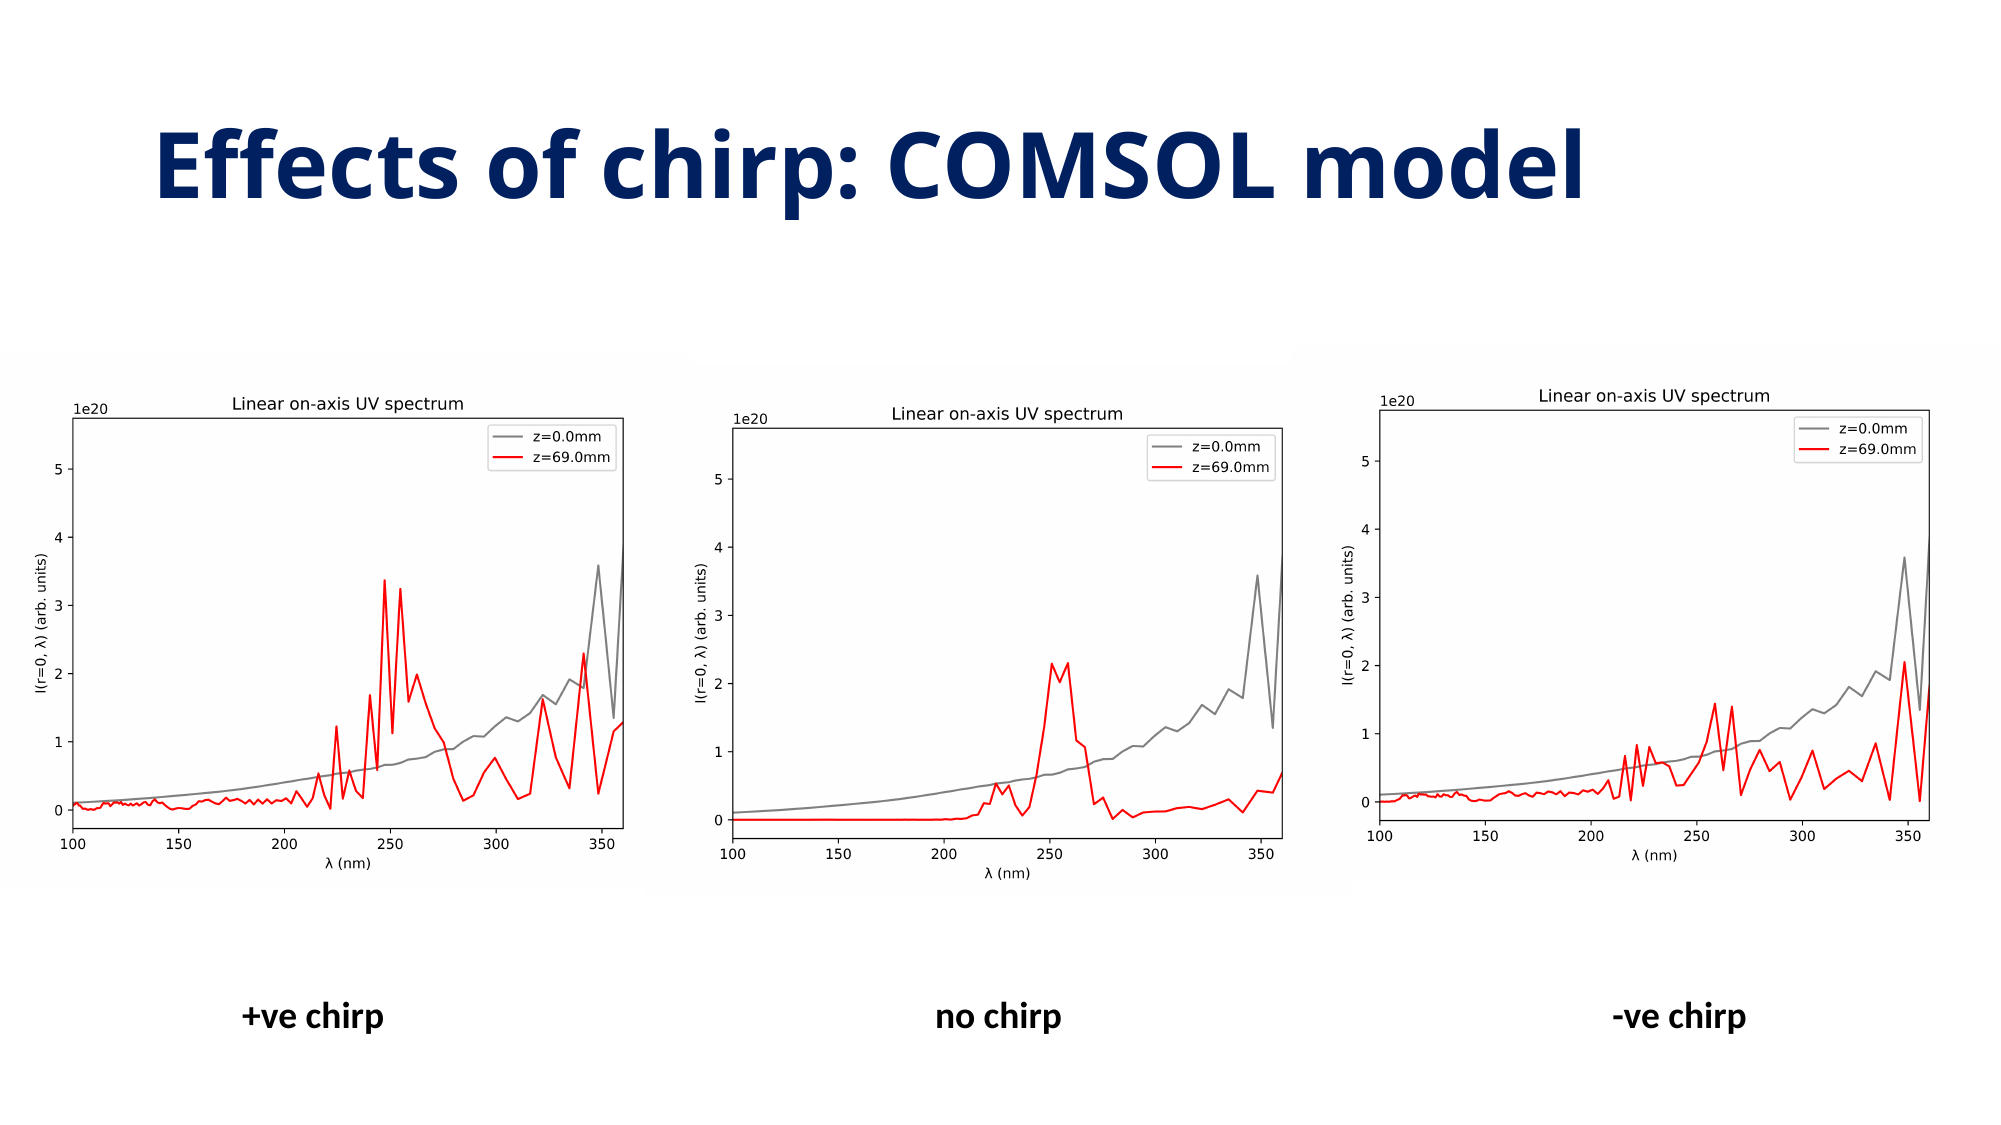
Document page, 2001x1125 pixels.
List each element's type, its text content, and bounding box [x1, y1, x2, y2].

text_box -ve chirp [1597, 984, 1807, 1044]
title Effects of chirp: COMSOL model [137, 59, 1863, 278]
picture [0, 346, 2000, 897]
text_box +ve chirp [227, 984, 399, 1044]
text_box no chirp [920, 984, 1077, 1044]
